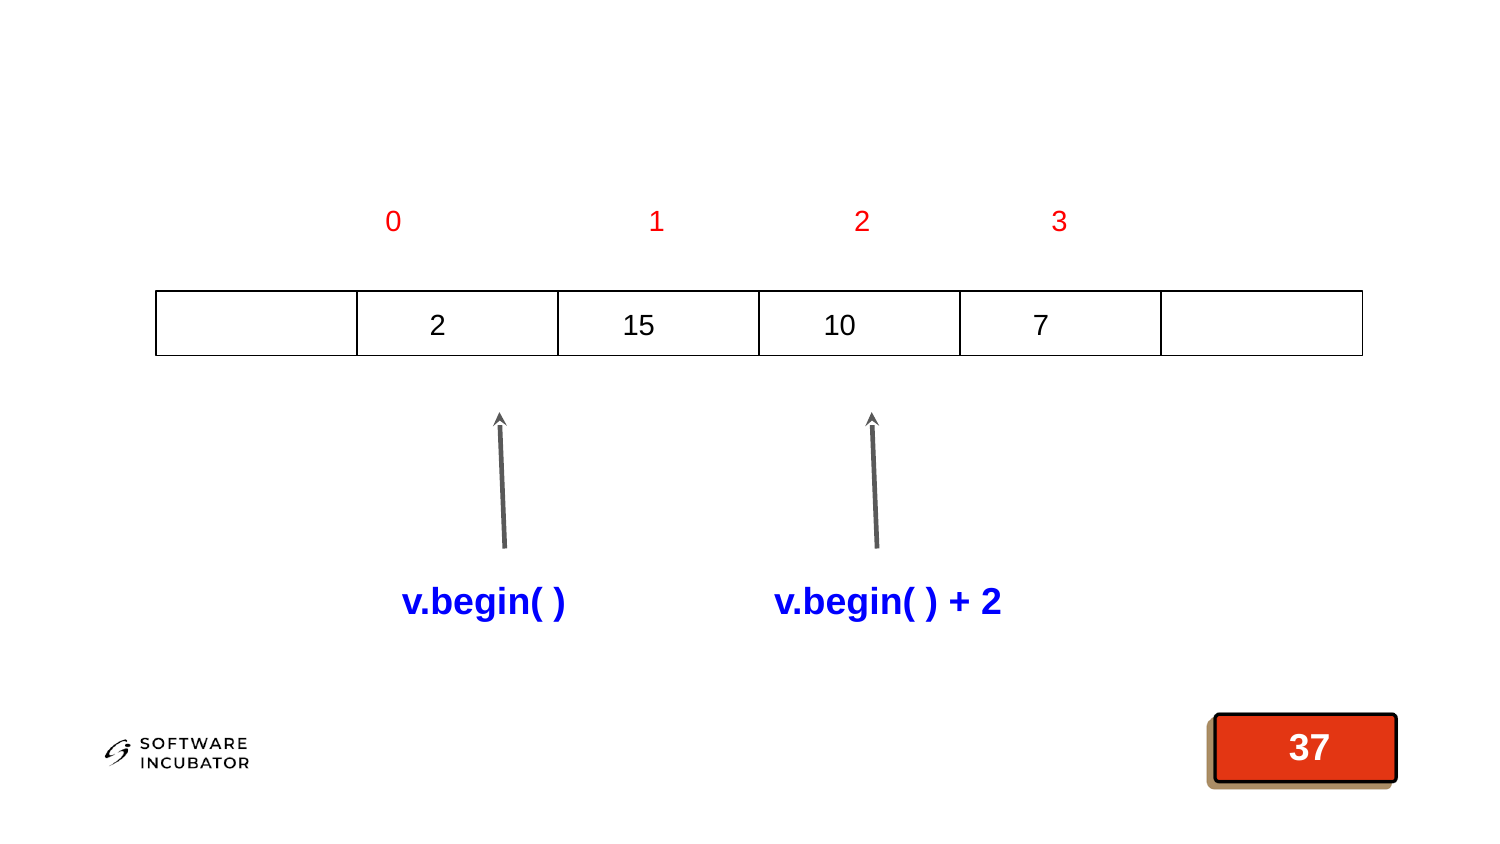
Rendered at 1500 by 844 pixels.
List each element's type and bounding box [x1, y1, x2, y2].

picture [0, 0, 1500, 844]
text_box [499, 411, 506, 549]
text_box [871, 411, 878, 549]
